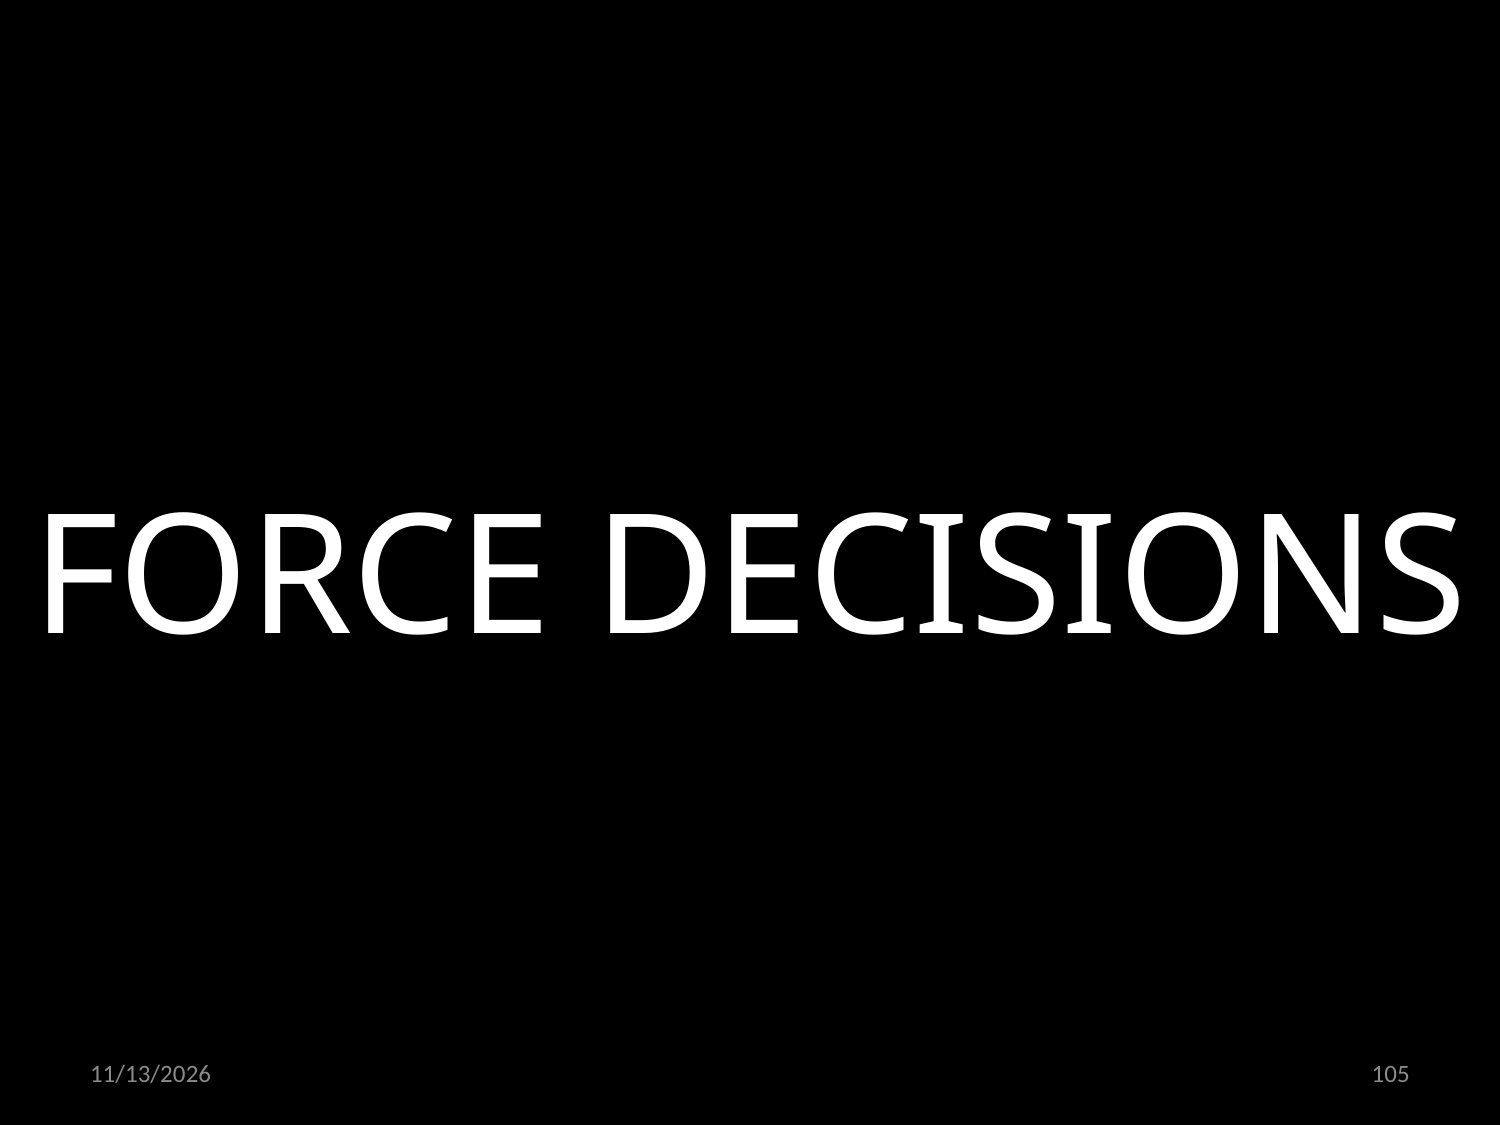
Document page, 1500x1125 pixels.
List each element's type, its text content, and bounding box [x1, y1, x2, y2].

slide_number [75, 1042, 425, 1103]
text_box FORCE DECISIONS [0, 459, 1500, 561]
slide_number 105 [1074, 1042, 1425, 1103]
